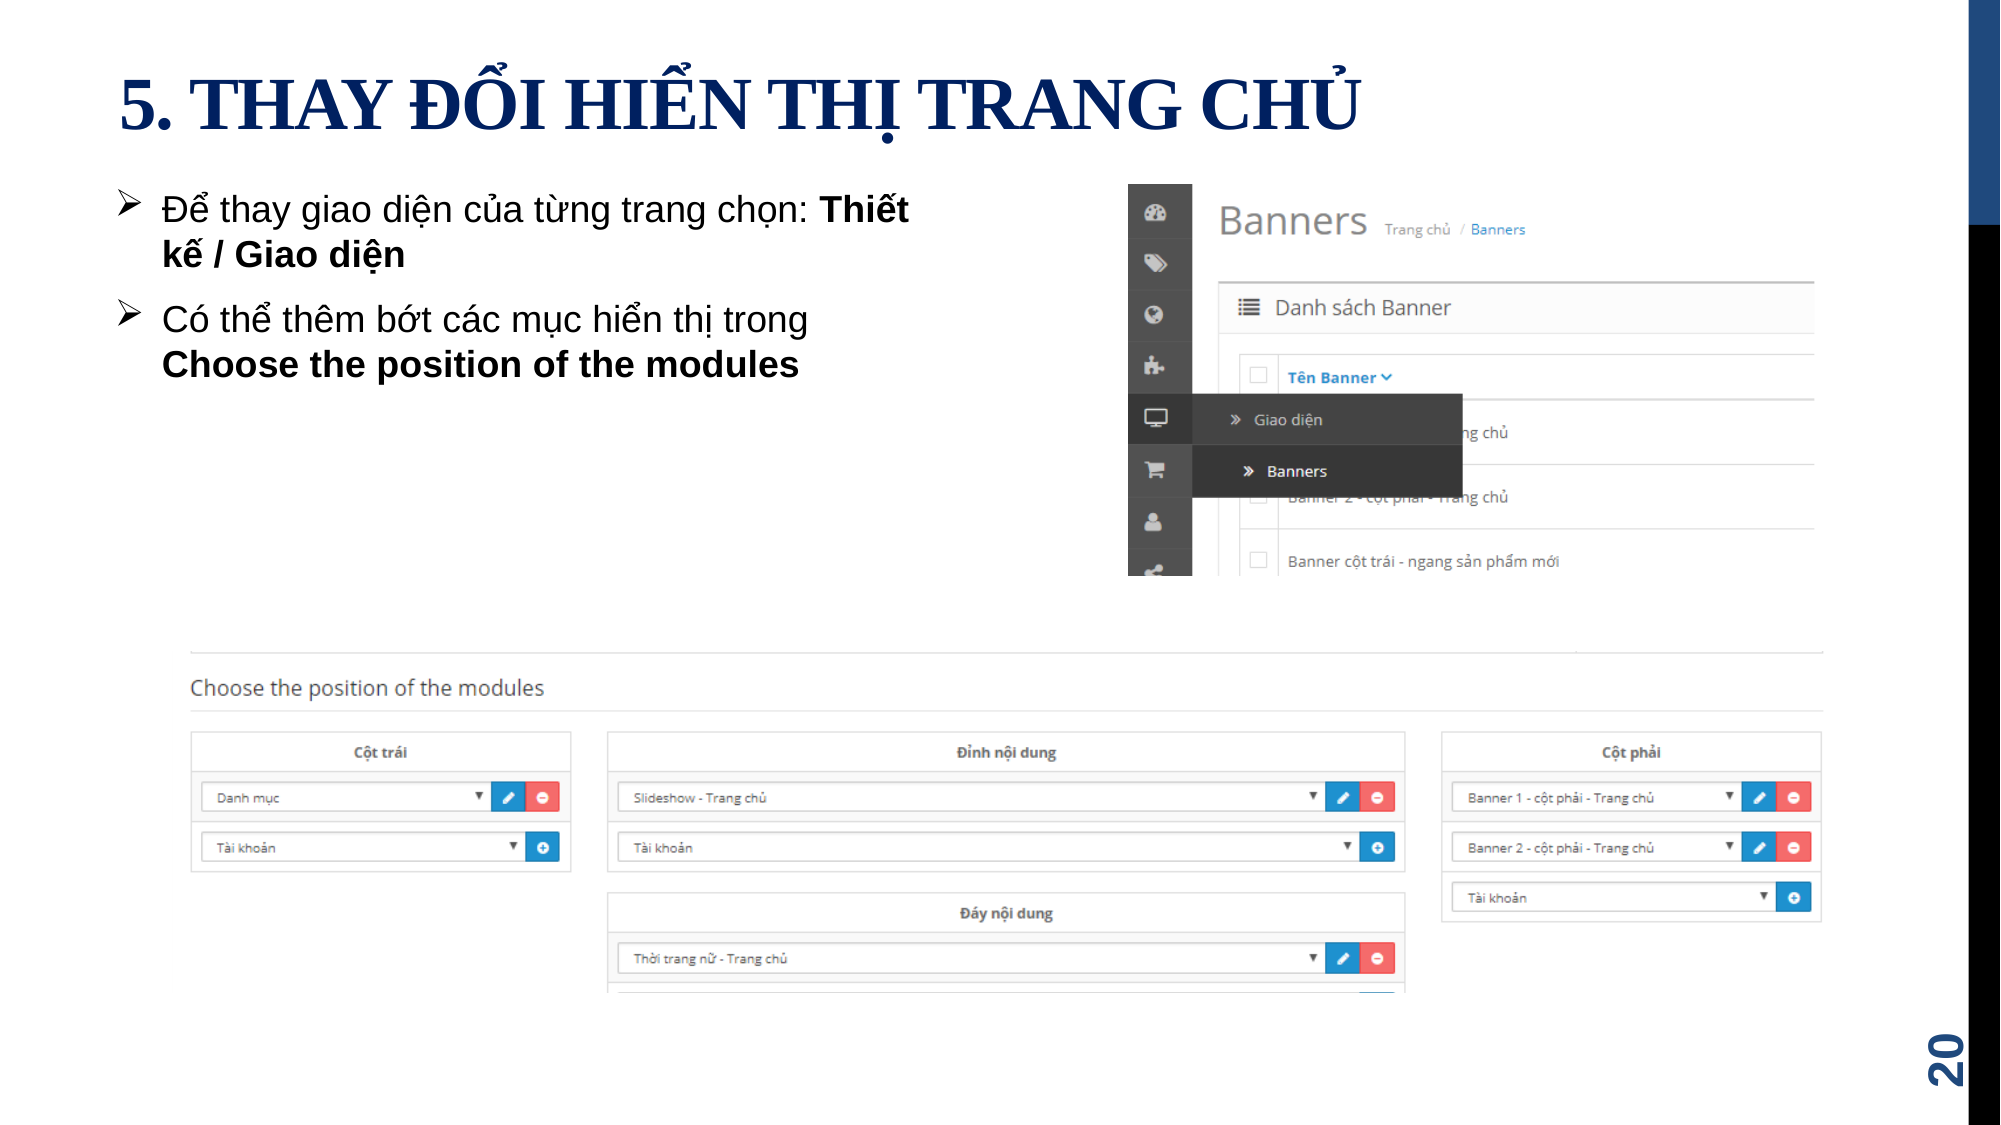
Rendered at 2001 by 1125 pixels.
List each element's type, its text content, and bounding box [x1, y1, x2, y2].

title 5. Thay đổi hiển thị Trang chủ [104, 24, 1782, 153]
picture [172, 650, 1826, 993]
list Để thay giao diện của từng trang chọn: Thiết kế / Giao diện Có thể thêm bớt các mục hiển thị trong Choose the position of the modules [99, 177, 947, 1005]
slide_number 20 [1903, 887, 1984, 1104]
picture [1127, 184, 1815, 577]
